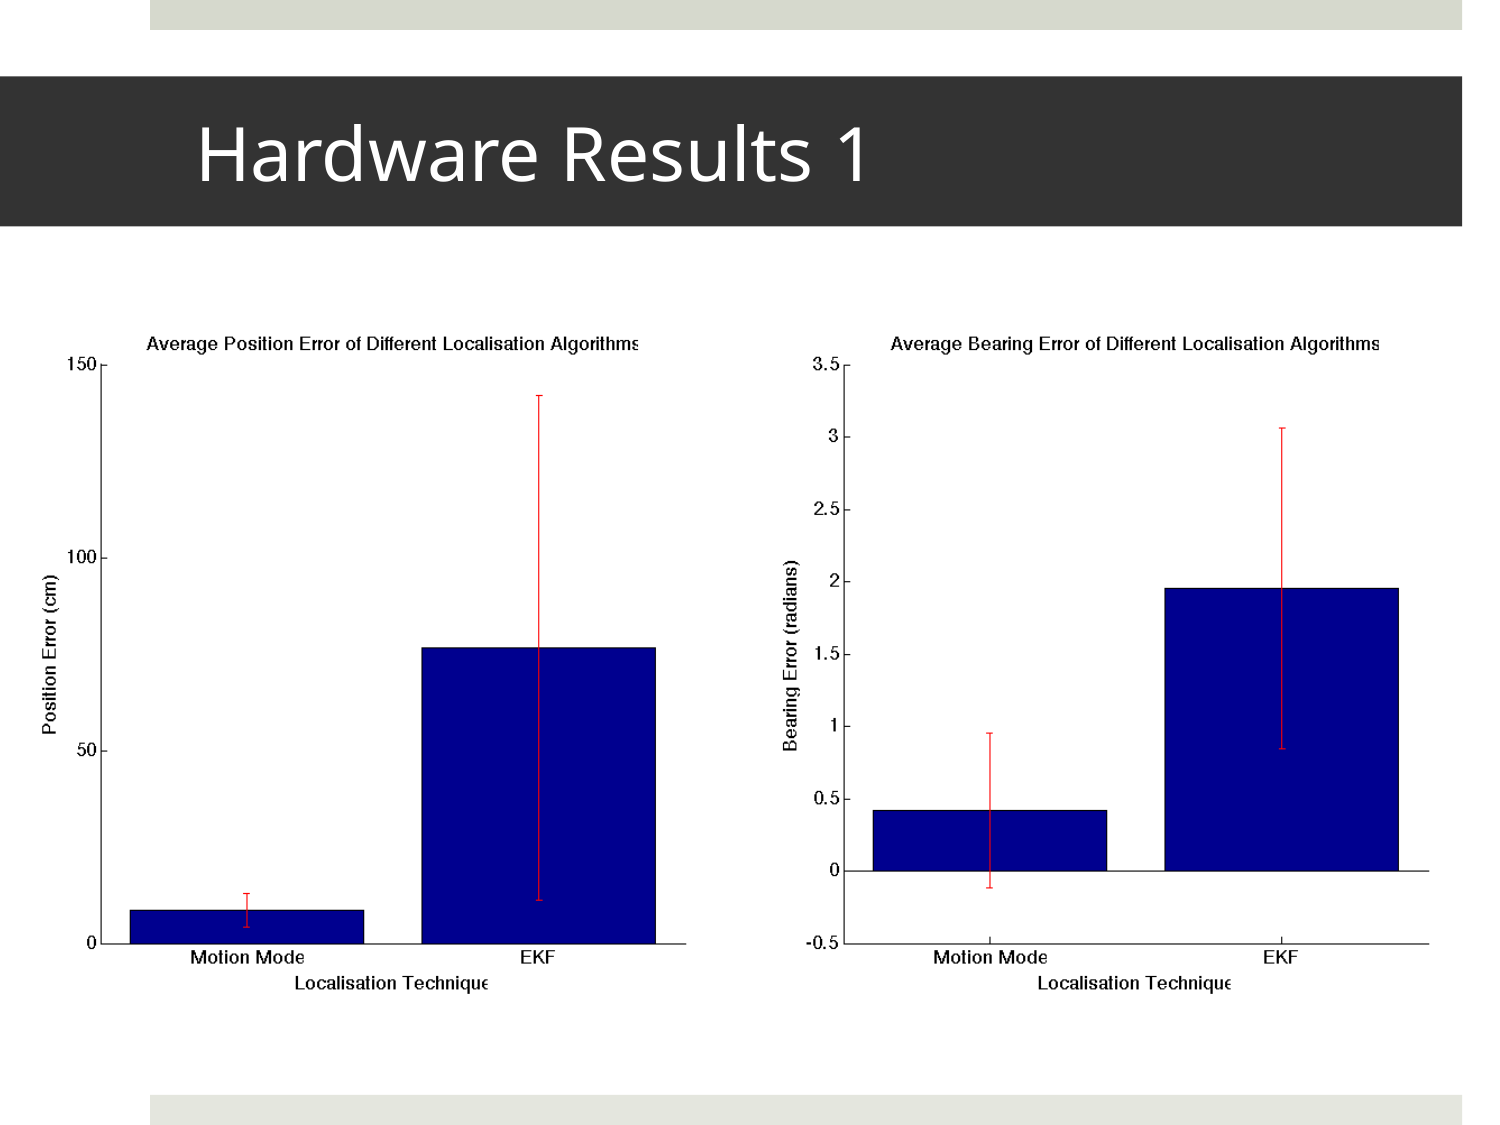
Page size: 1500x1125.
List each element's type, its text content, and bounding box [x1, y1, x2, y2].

picture [2, 311, 1500, 1022]
title Hardware Results 1 [0, 76, 1463, 227]
